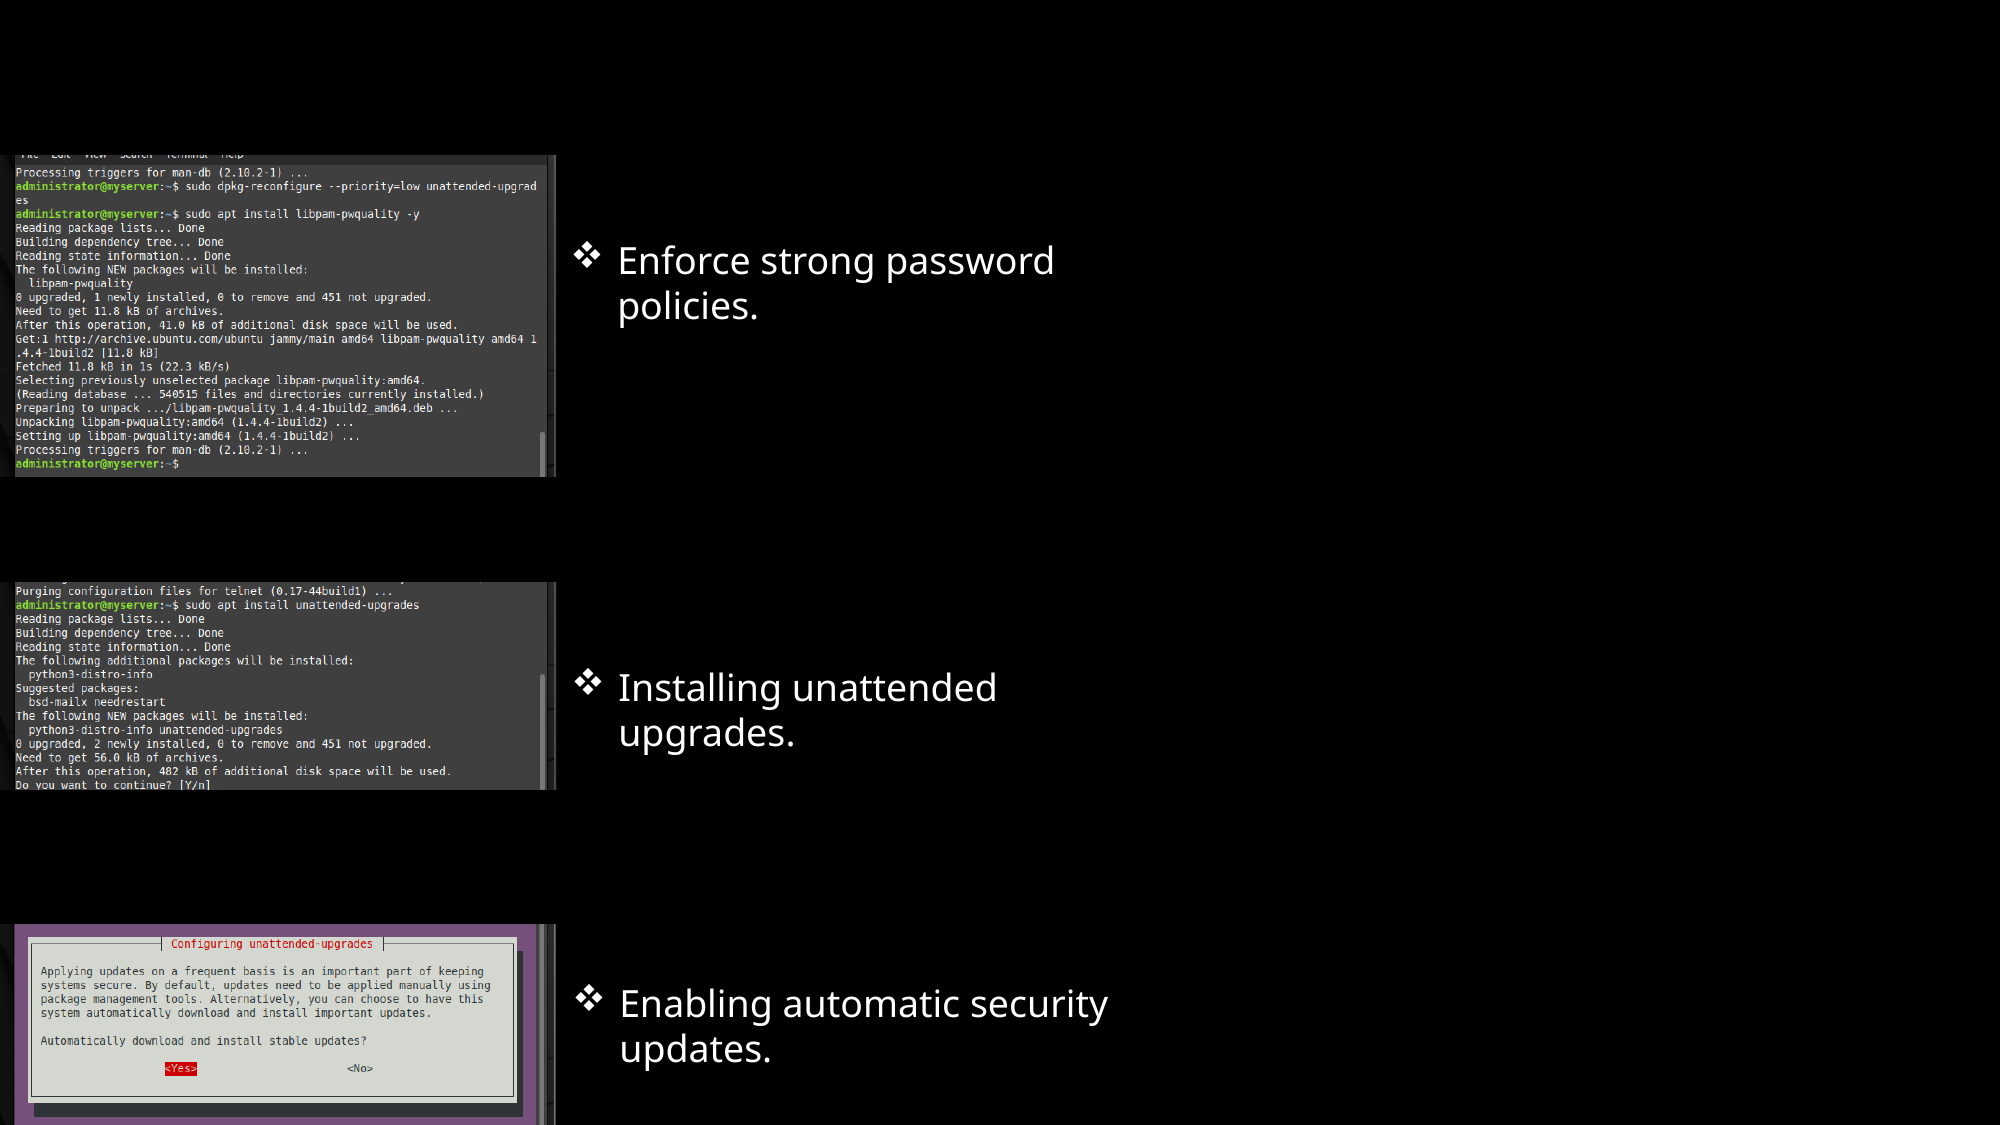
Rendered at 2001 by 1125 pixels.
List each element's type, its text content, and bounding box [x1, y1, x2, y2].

text_box Installing unattended upgrades. [557, 656, 1139, 762]
text_box Enabling automatic security updates. [557, 972, 1140, 1078]
picture [0, 582, 557, 790]
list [0, 155, 557, 477]
picture [0, 924, 556, 1125]
text_box Enforce strong password policies. [557, 229, 1079, 335]
